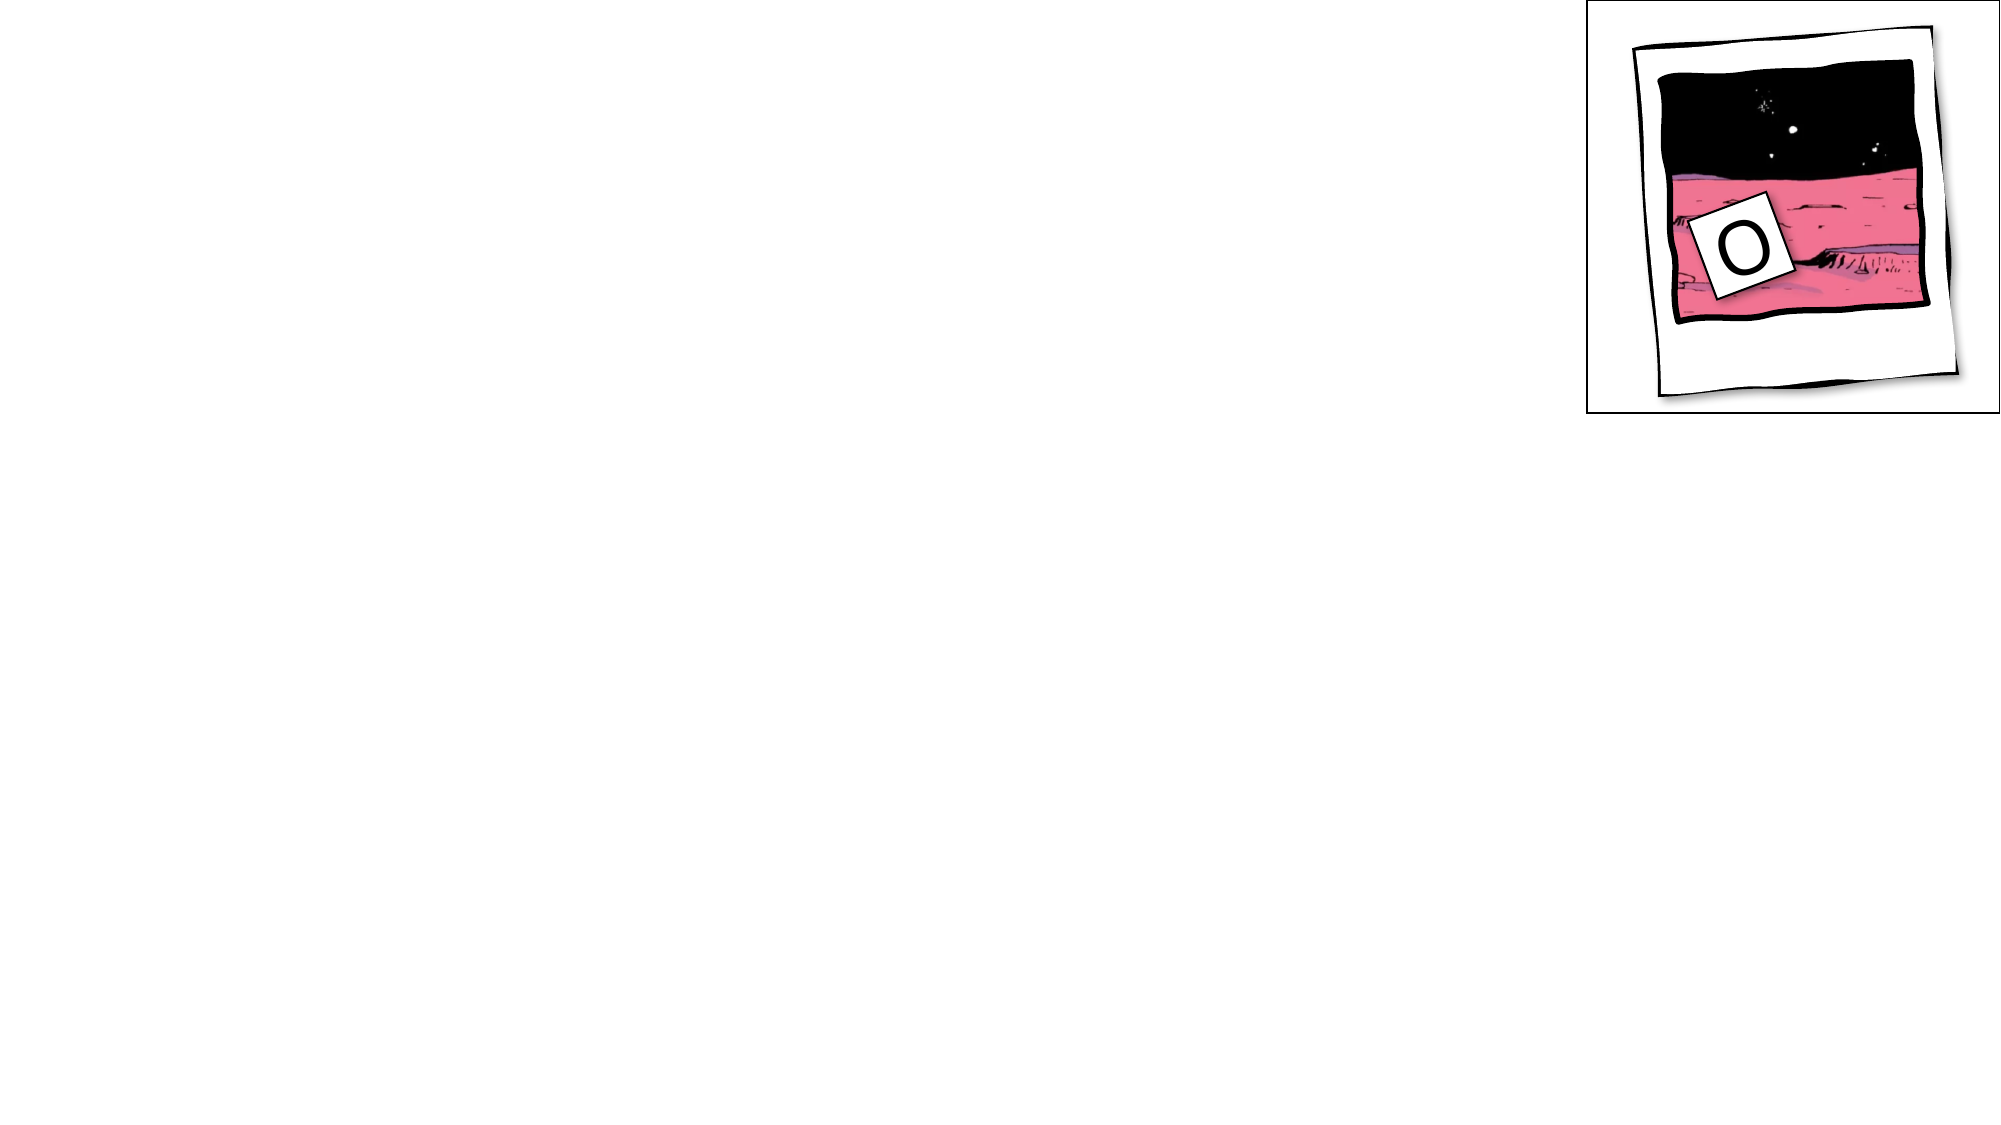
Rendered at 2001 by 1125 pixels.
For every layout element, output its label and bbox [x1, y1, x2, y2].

text_box [1586, 0, 2000, 414]
text_box [1647, 39, 1944, 384]
